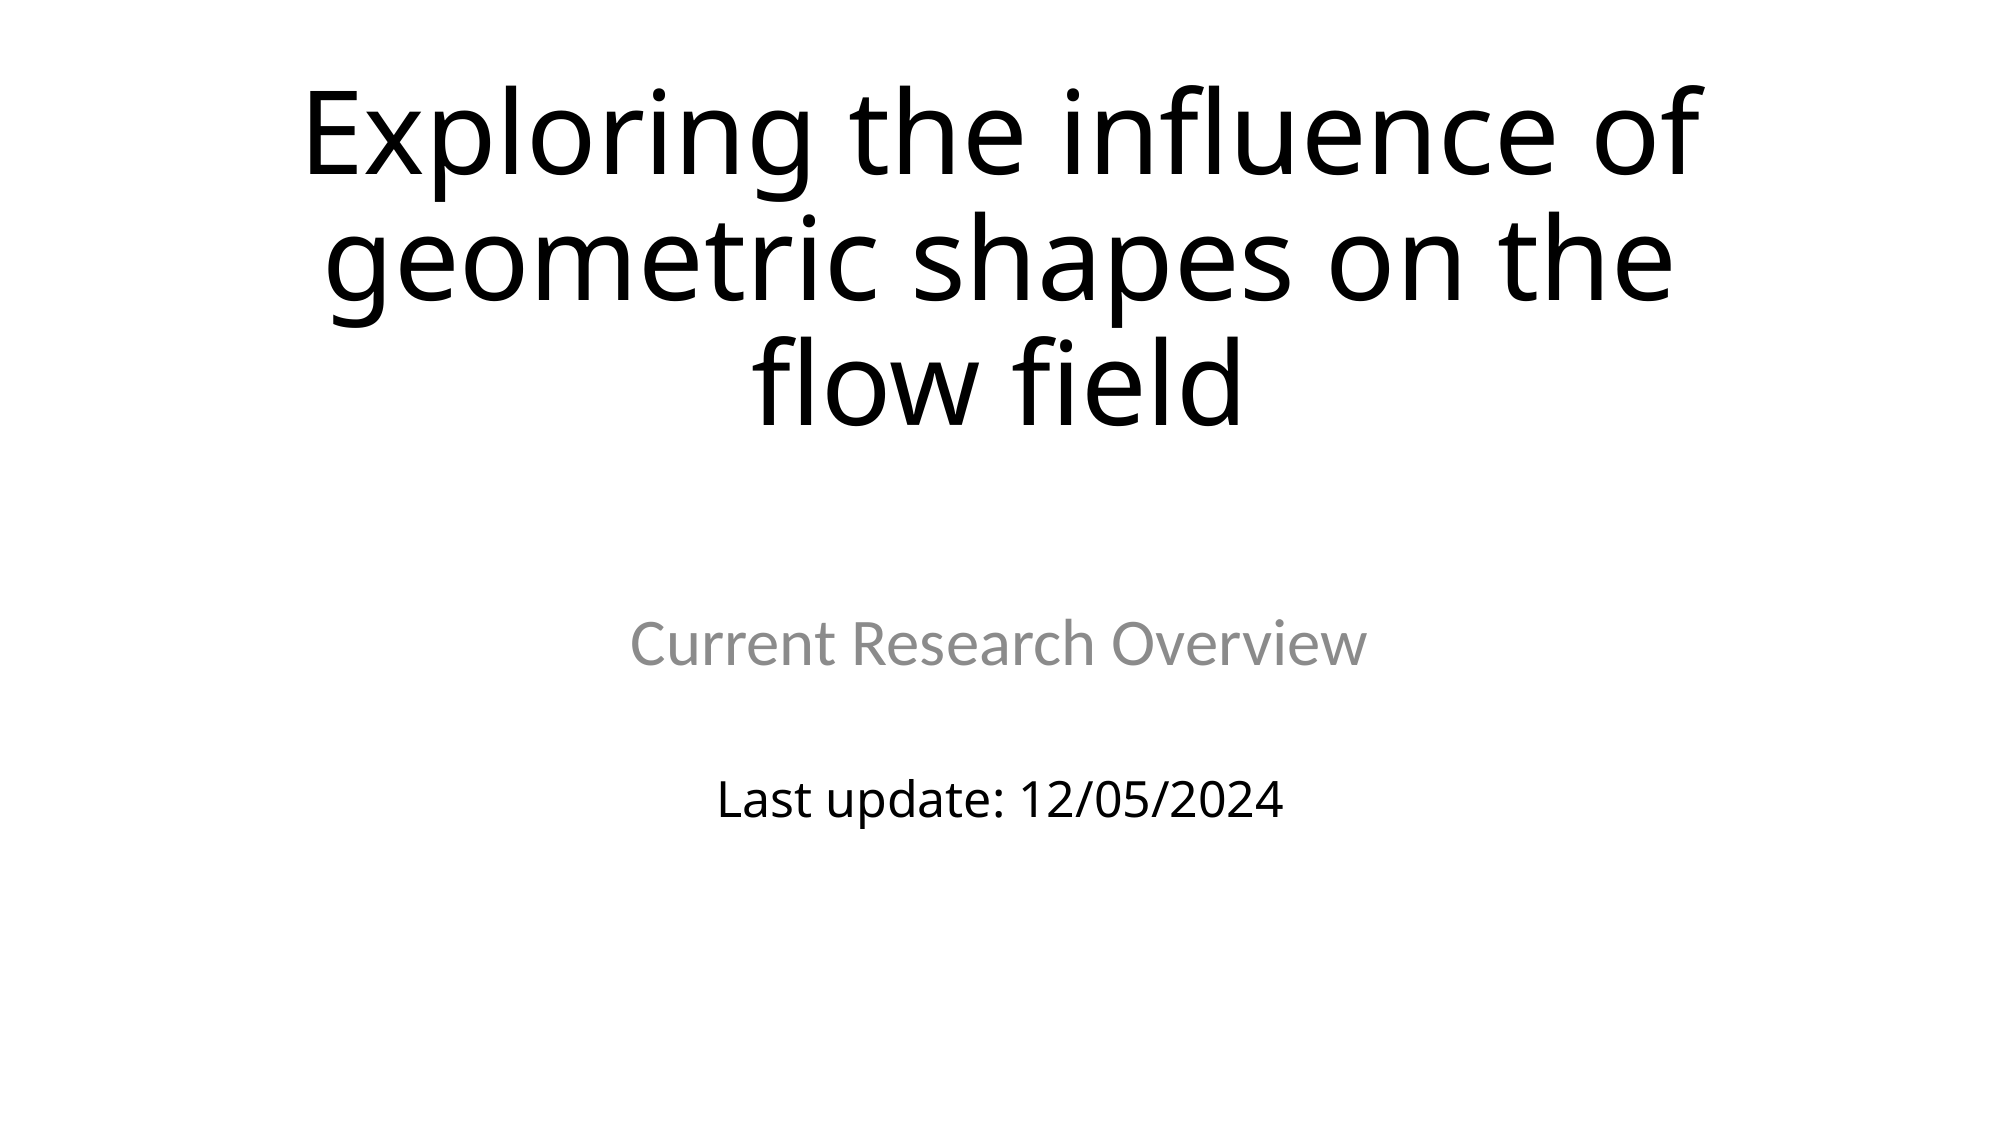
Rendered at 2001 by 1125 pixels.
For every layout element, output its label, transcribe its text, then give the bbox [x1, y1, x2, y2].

title Exploring the influence of geometric shapes on the flow field [249, 66, 1750, 459]
subtitle Current Research Overview Last update: 12/05/2024 [249, 590, 1750, 863]
